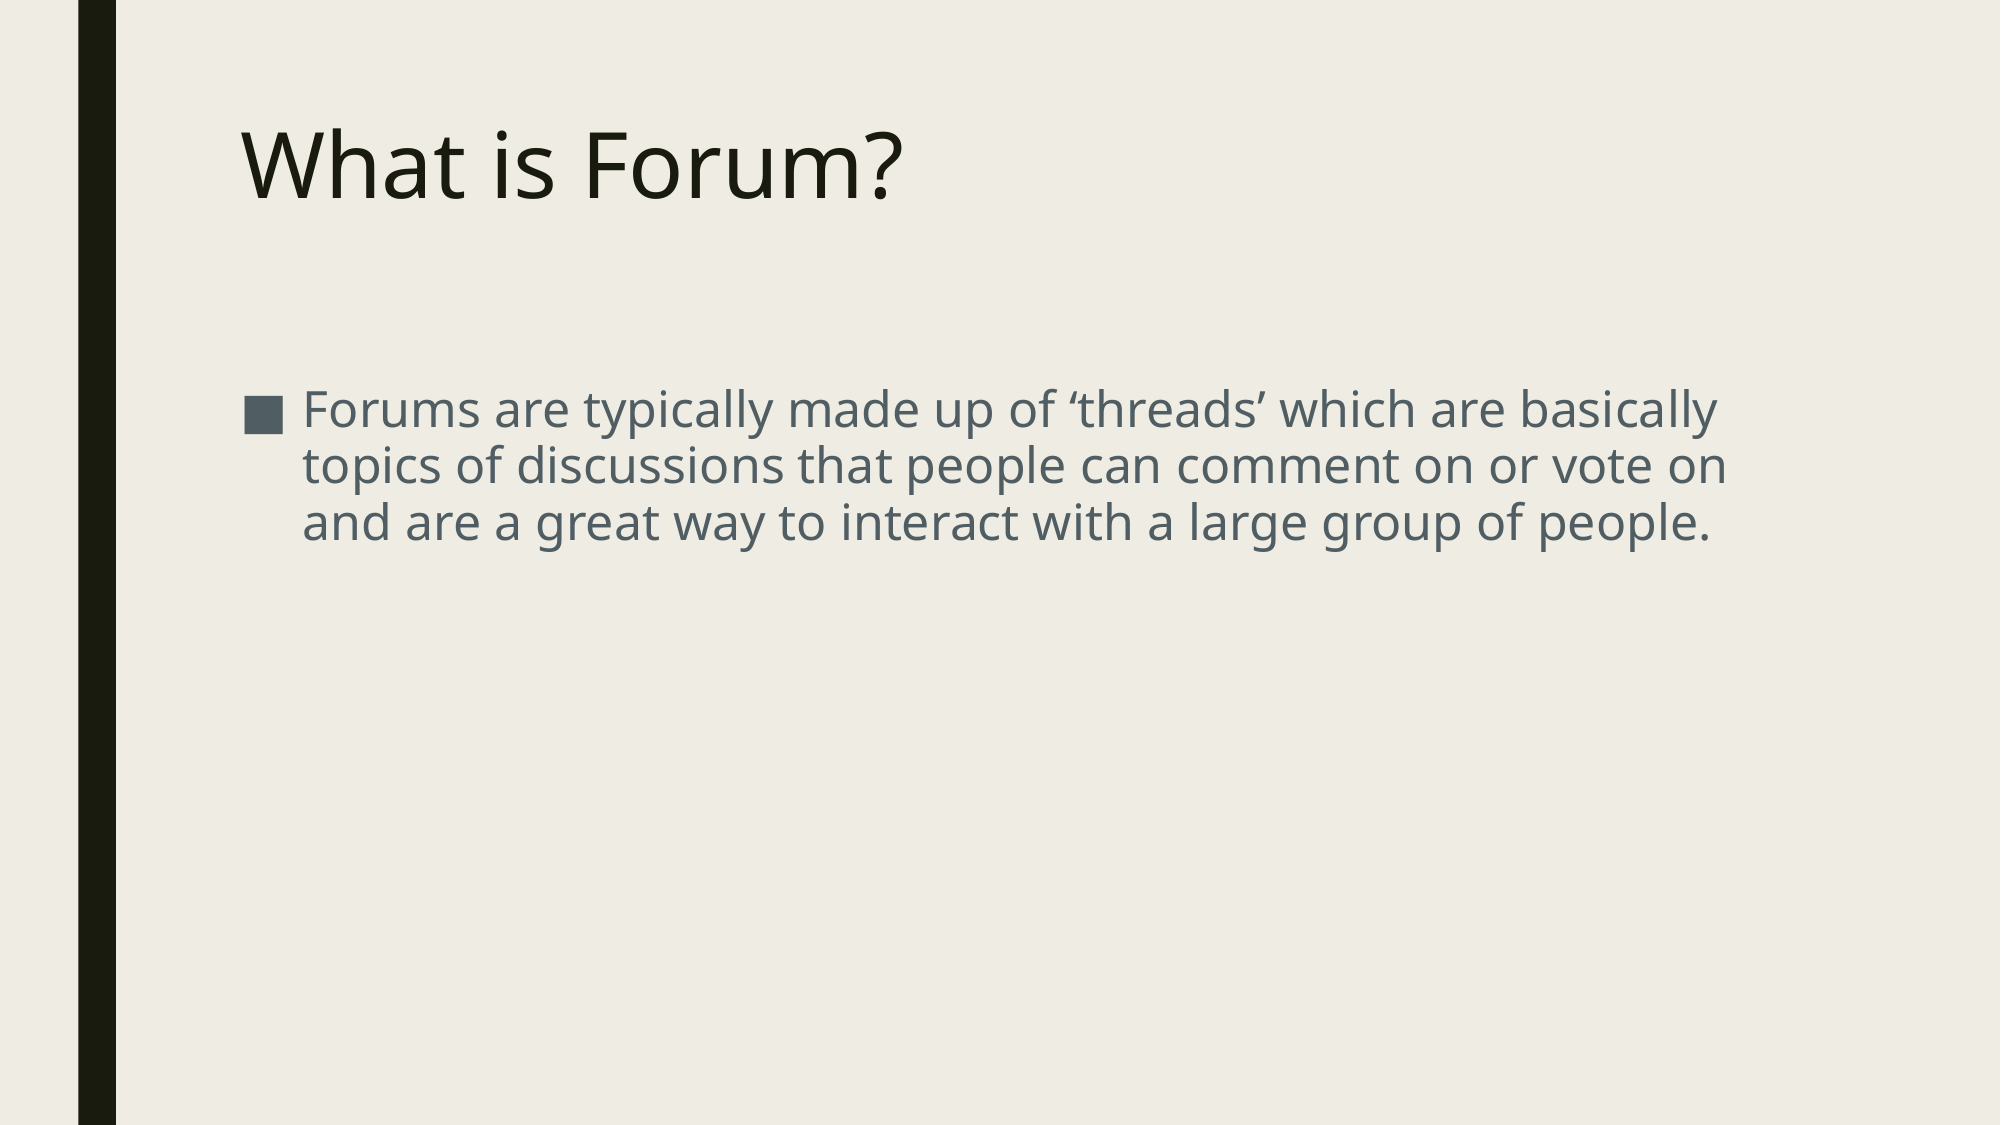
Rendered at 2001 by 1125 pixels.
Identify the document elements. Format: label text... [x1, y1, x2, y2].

title What is Forum? [225, 112, 1800, 357]
list Forums are typically made up of ‘threads’ which are basically topics of discussions that people can comment on or vote on and are a great way to interact with a large group of people. [225, 375, 1800, 963]
